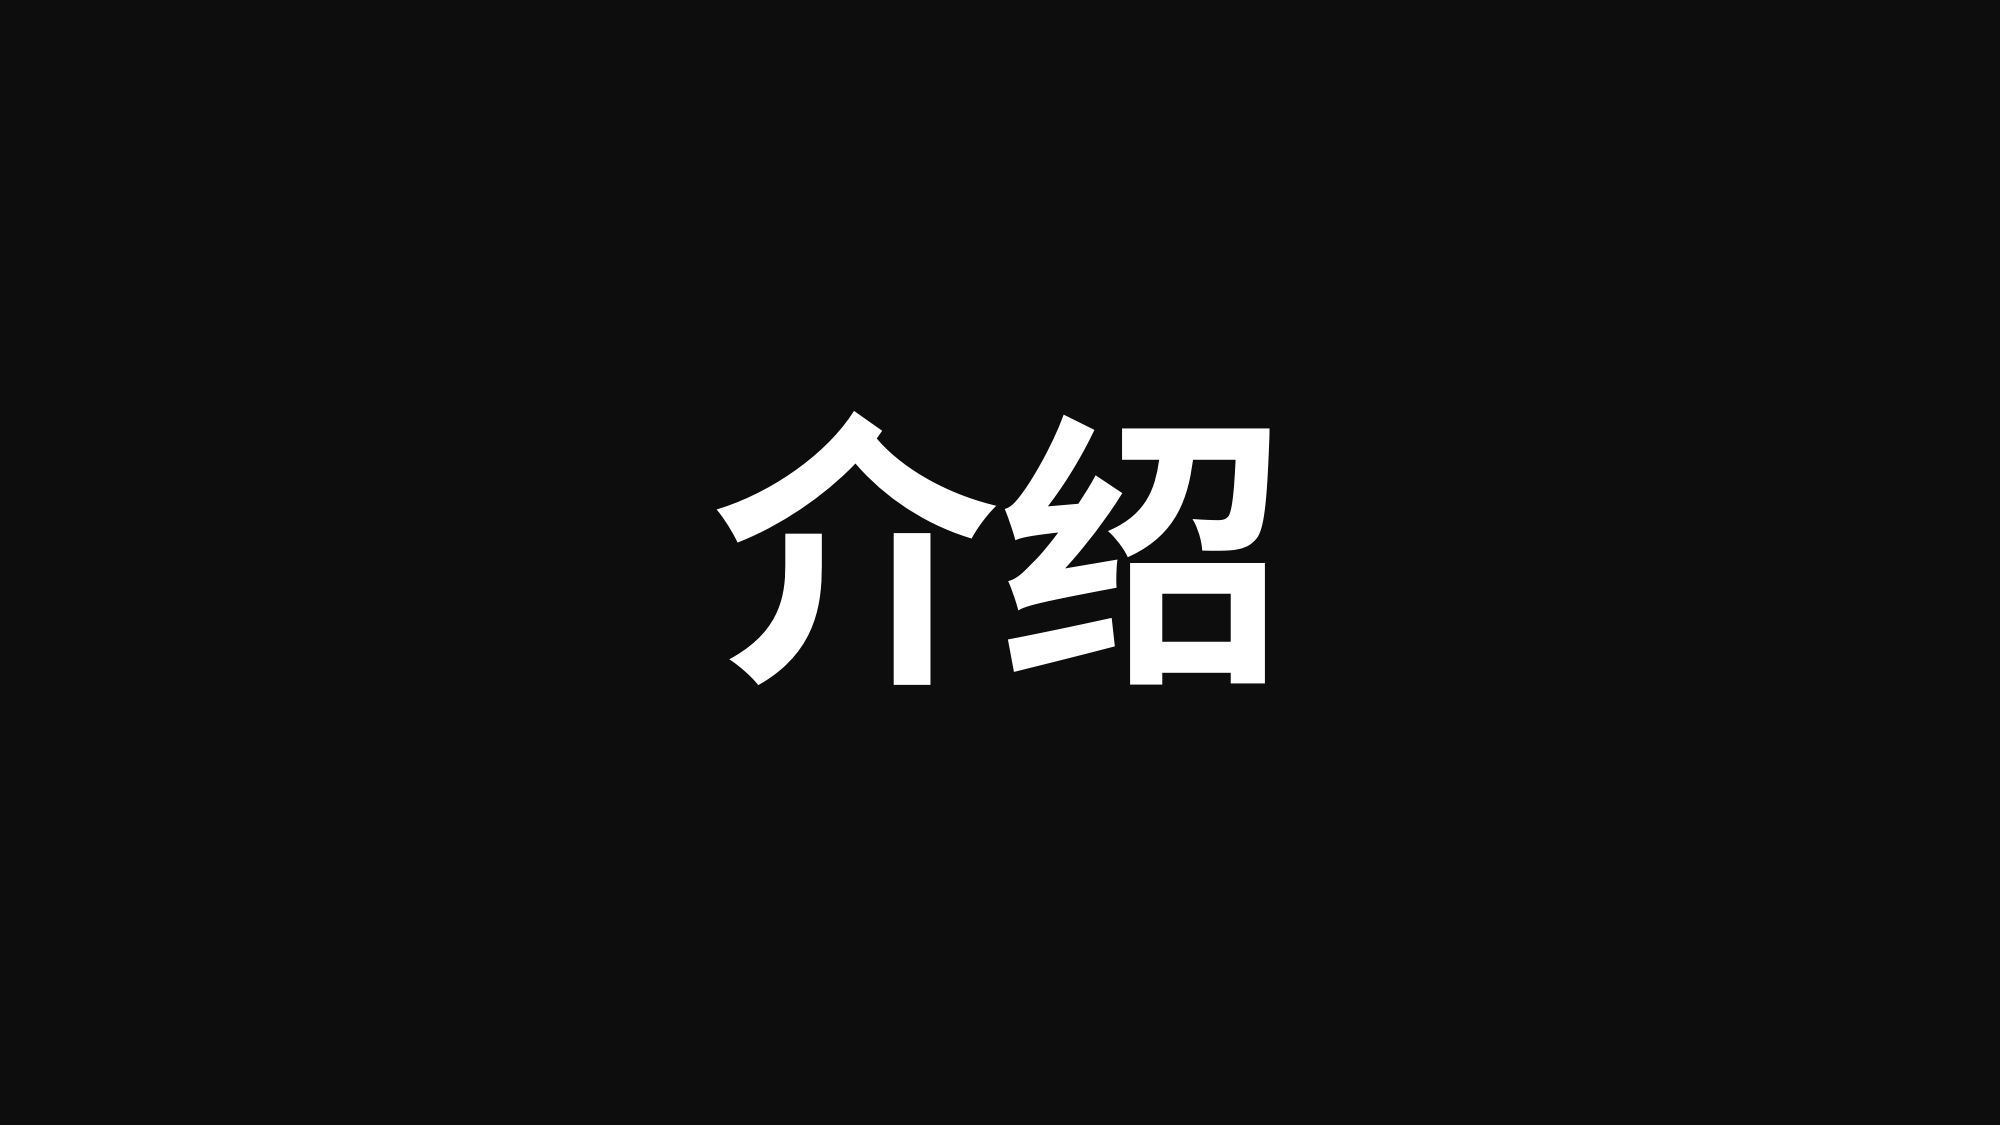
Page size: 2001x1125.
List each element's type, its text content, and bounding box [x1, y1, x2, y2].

text_box 介绍 [697, 364, 1303, 724]
